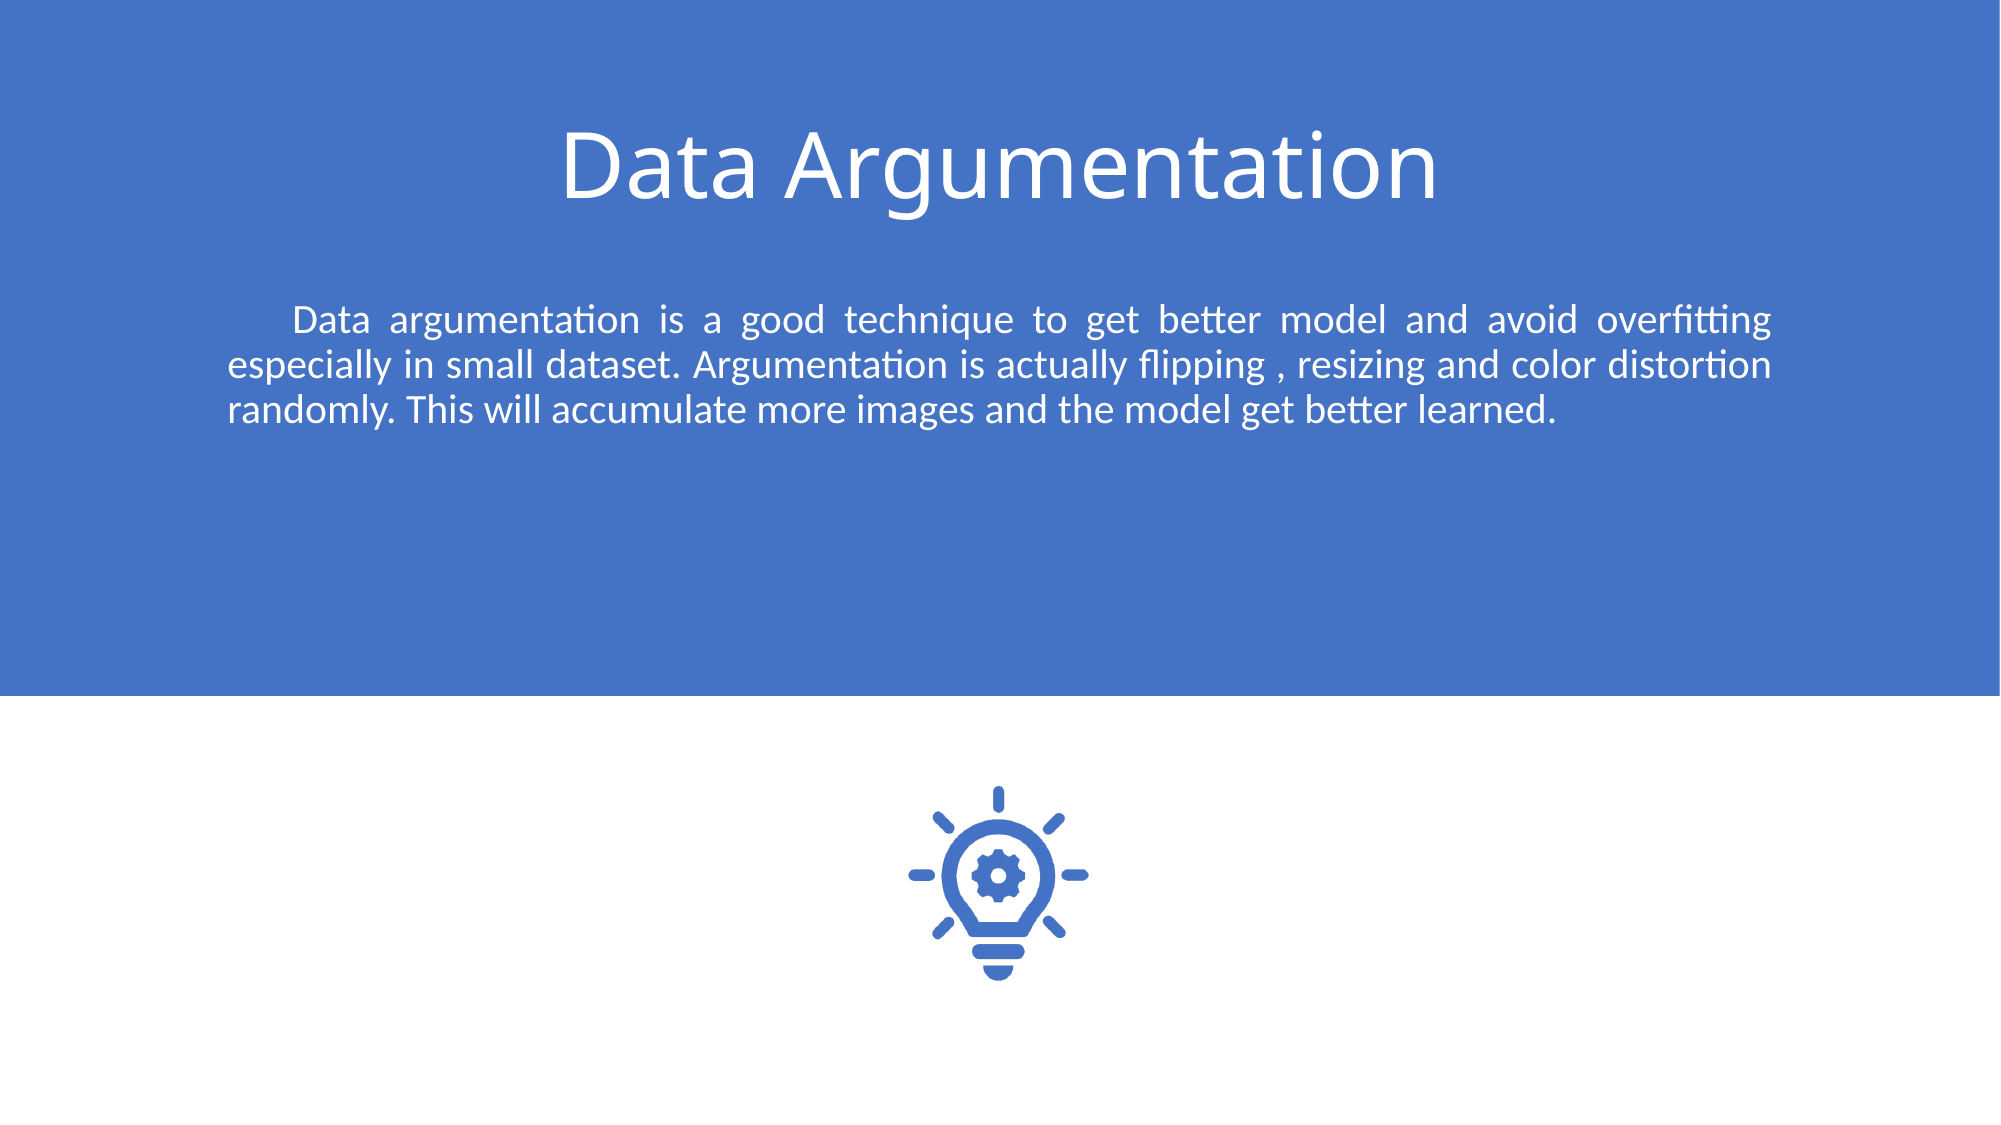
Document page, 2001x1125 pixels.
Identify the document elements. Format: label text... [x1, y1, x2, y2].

text_box [0, 697, 2000, 1125]
title Data Argumentation [137, 59, 1863, 278]
text_box [0, 0, 2000, 697]
picture [893, 778, 1107, 992]
list Data argumentation is a good technique to get better model and avoid overfitting especially in small dataset. Argumentation is actually flipping , resizing and color distortion randomly. This will accumulate more images and the model get better learned. [212, 289, 1788, 639]
